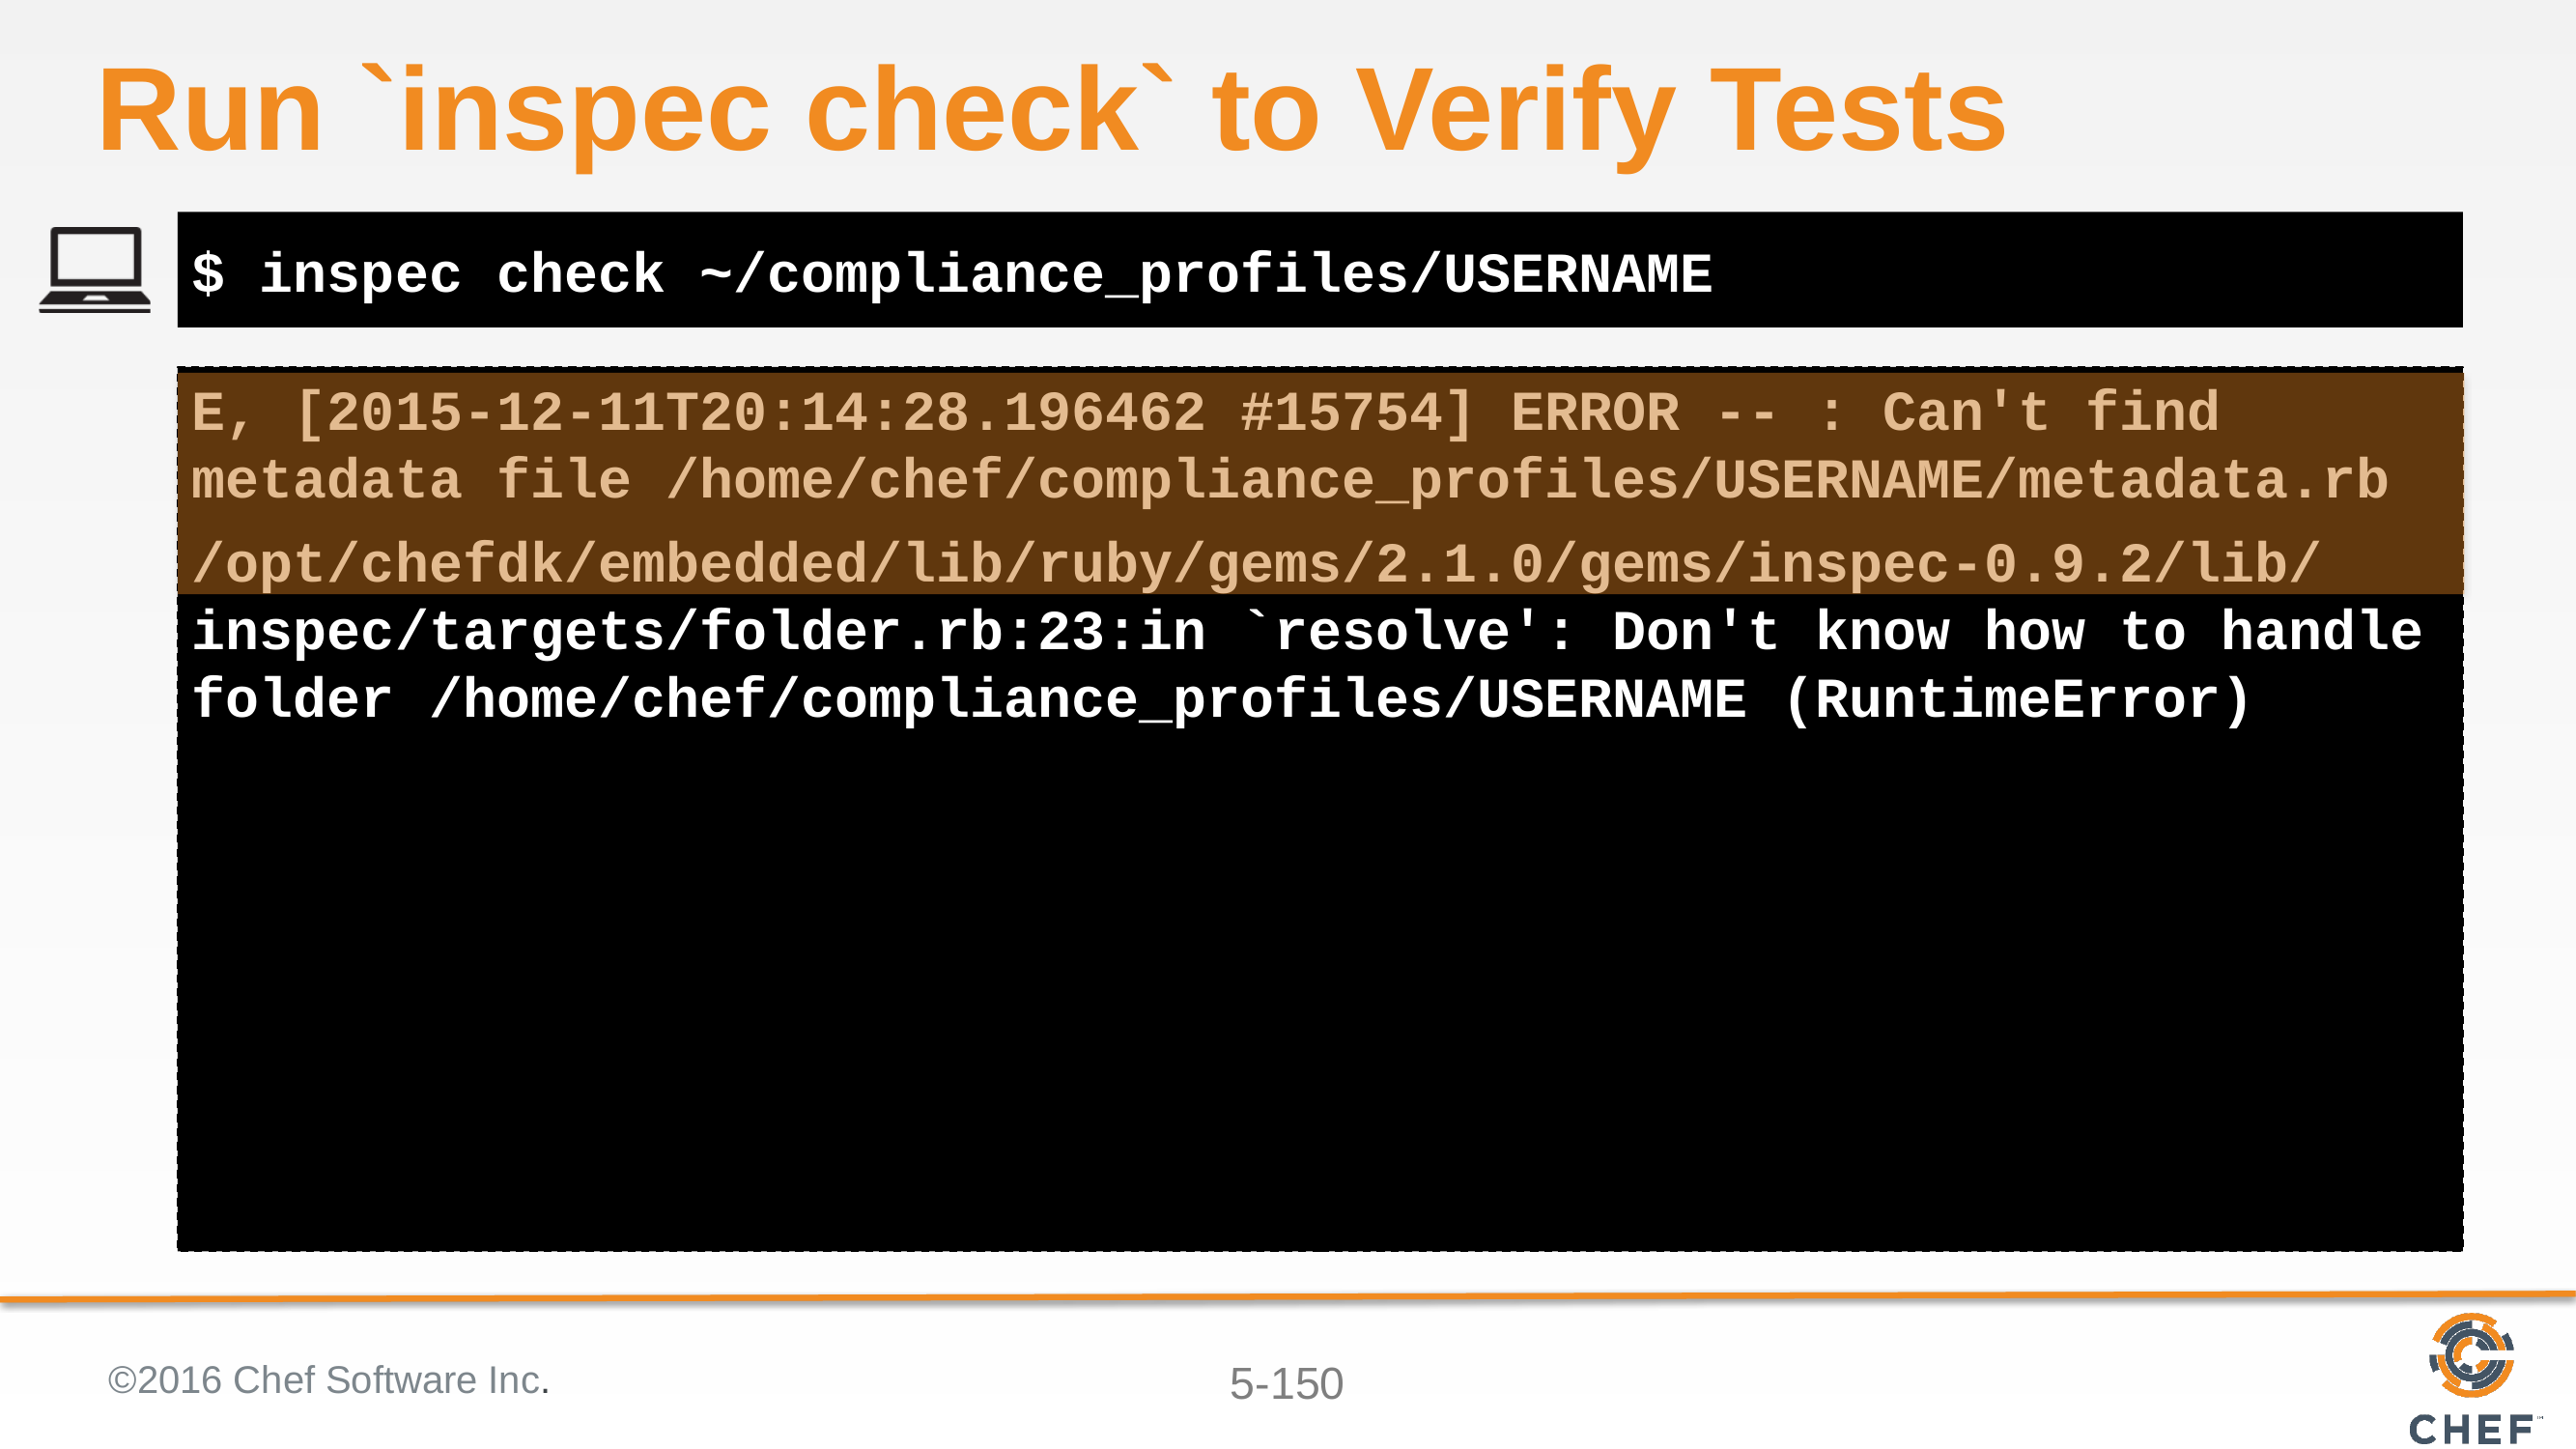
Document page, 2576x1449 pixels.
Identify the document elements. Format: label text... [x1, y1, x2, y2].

text_box [177, 372, 2465, 595]
picture [2399, 1297, 2551, 1449]
title Run `inspec check` to Verify Tests [96, 48, 2463, 180]
list E, [2015-12-11T20:14:28.196462 #15754] ERROR -- : Can't find metadata file /home/chef/compliance_profiles/USERNAME/metadata.rb /opt/chefdk/embedded/lib/ruby/gems/2.1.0/gems/inspec-0.9.2/lib/inspec/targets/folder.rb:23:in `resolve': Don't know how to handle folder /home/chef/compliance_profiles/USERNAME (RuntimeError) [177, 605, 2464, 1252]
list $ inspec check ~/compliance_profiles/USERNAME [177, 212, 2463, 327]
list E, [2015-12-11T20:14:28.196462 #15754] ERROR -- : Can't find metadata file /home/chef/compliance_profiles/USERNAME/metadata.rb /opt/chefdk/embedded/lib/ruby/gems/2.1.0/gems/inspec-0.9.2/lib/inspec/targets/folder.rb:23:in `resolve': Don't know how to handle folder /home/chef/compliance_profiles/USERNAME (RuntimeError) [177, 366, 2464, 371]
